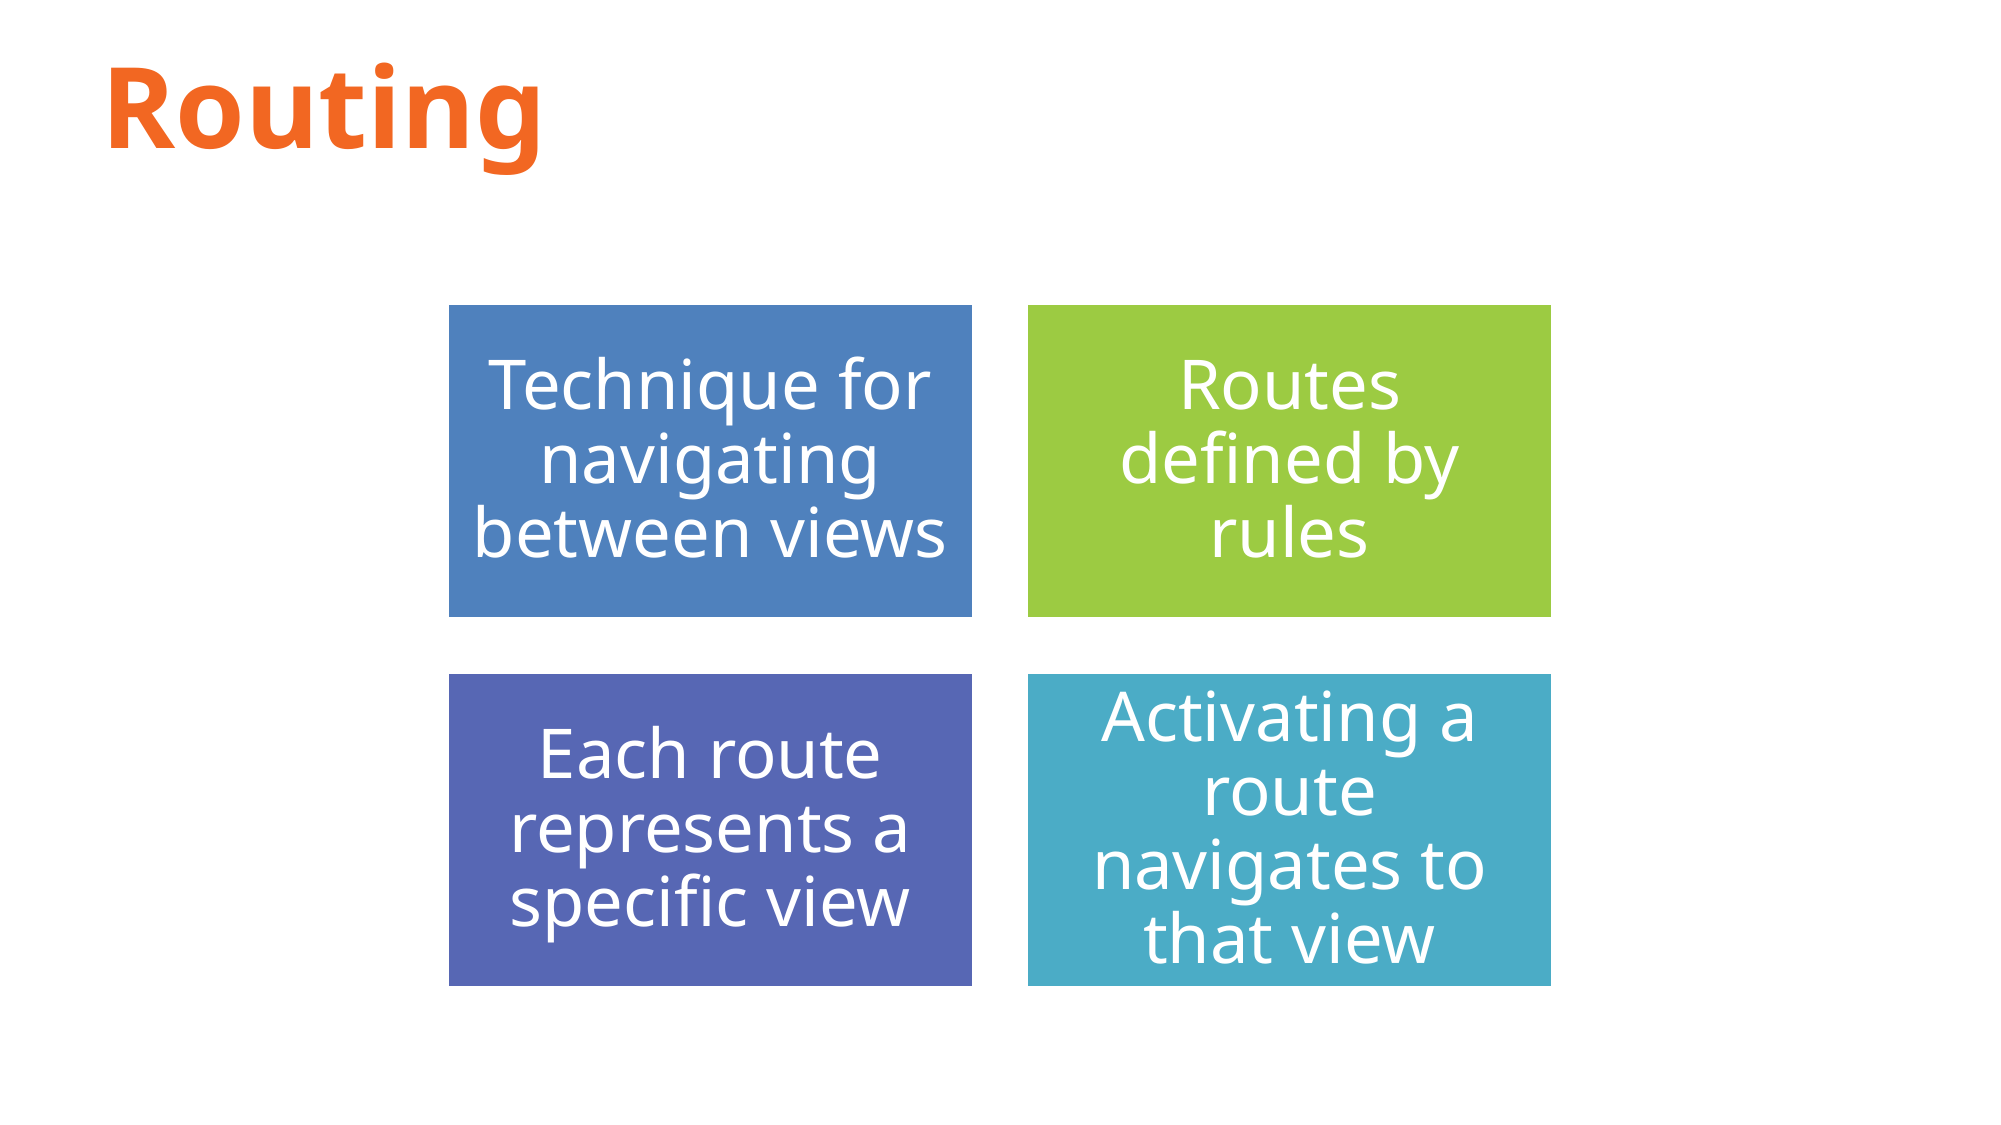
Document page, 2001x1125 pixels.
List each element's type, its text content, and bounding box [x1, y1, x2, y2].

title Routing [101, 30, 1903, 199]
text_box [324, 302, 1676, 989]
